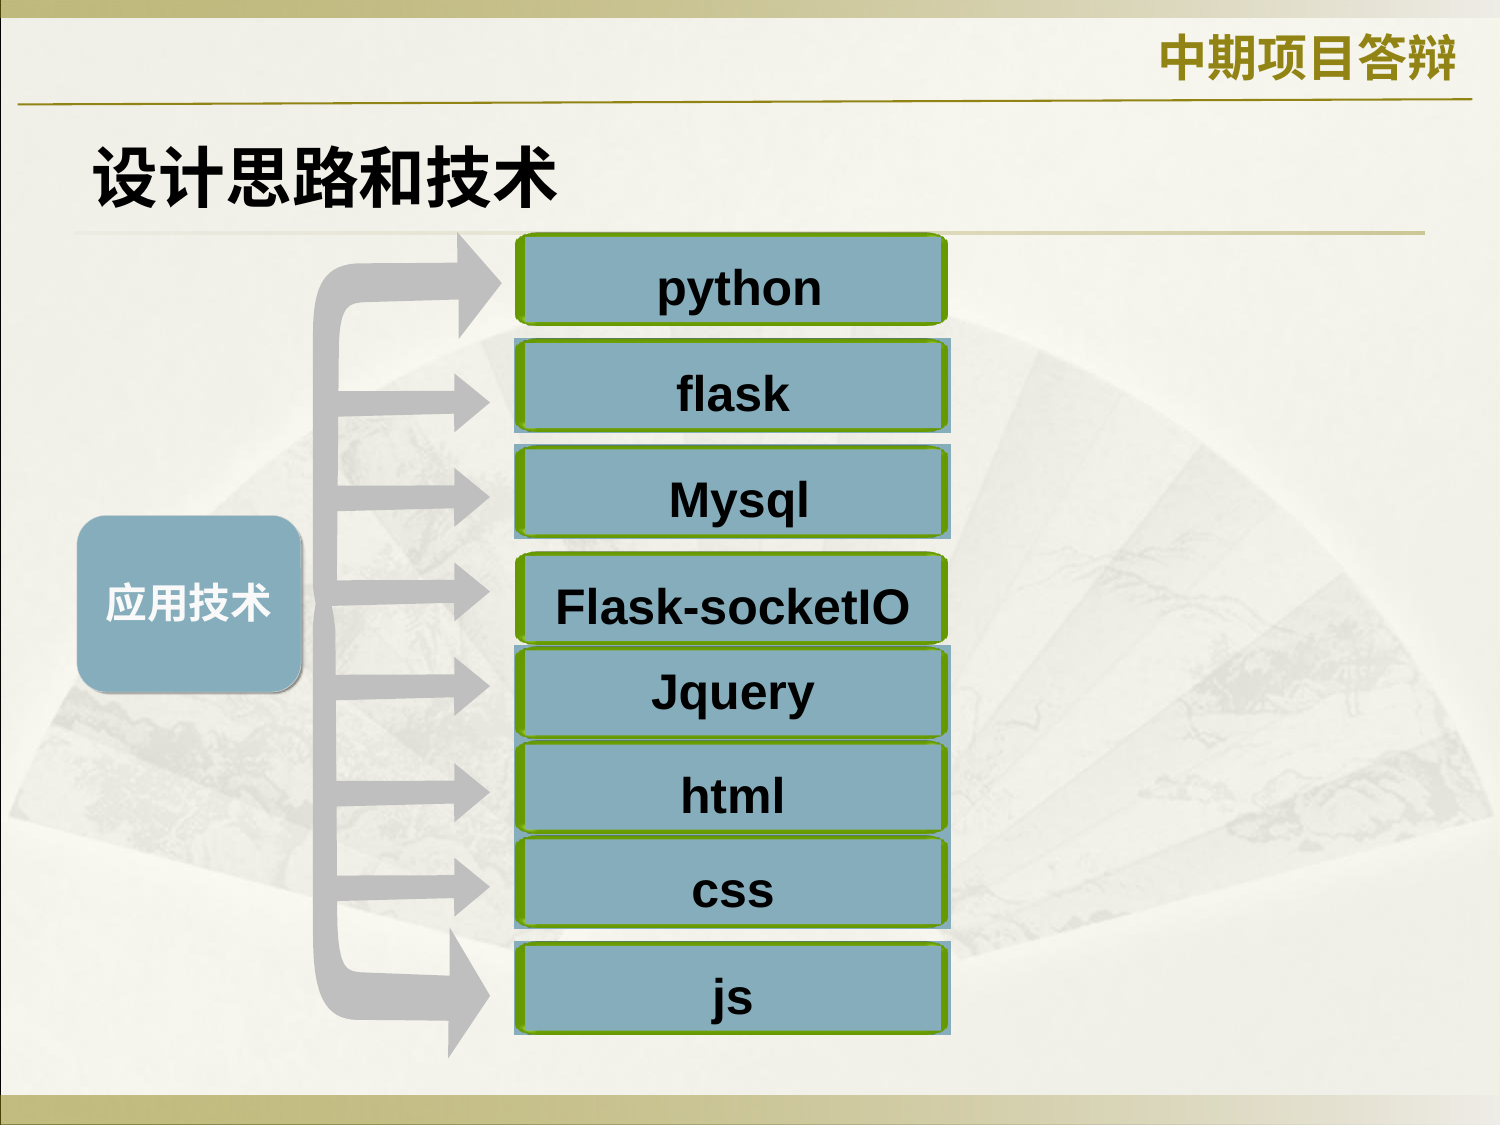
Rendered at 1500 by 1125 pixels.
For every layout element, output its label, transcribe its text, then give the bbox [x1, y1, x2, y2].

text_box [513, 644, 952, 741]
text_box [513, 337, 952, 434]
text_box [312, 231, 502, 602]
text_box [513, 843, 952, 930]
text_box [513, 443, 952, 540]
text_box [324, 562, 491, 622]
text_box [324, 857, 491, 917]
list 设计思路和技术 [76, 136, 1428, 1032]
text_box [324, 656, 491, 716]
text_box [513, 940, 952, 1036]
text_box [513, 550, 952, 644]
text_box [513, 748, 952, 835]
text_box [324, 467, 491, 527]
text_box [324, 763, 491, 823]
text_box [324, 373, 491, 433]
text_box [312, 589, 491, 1059]
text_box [17, 18, 1473, 105]
text_box 应用技术 [76, 515, 302, 693]
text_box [513, 231, 952, 327]
picture [0, 18, 1500, 1095]
